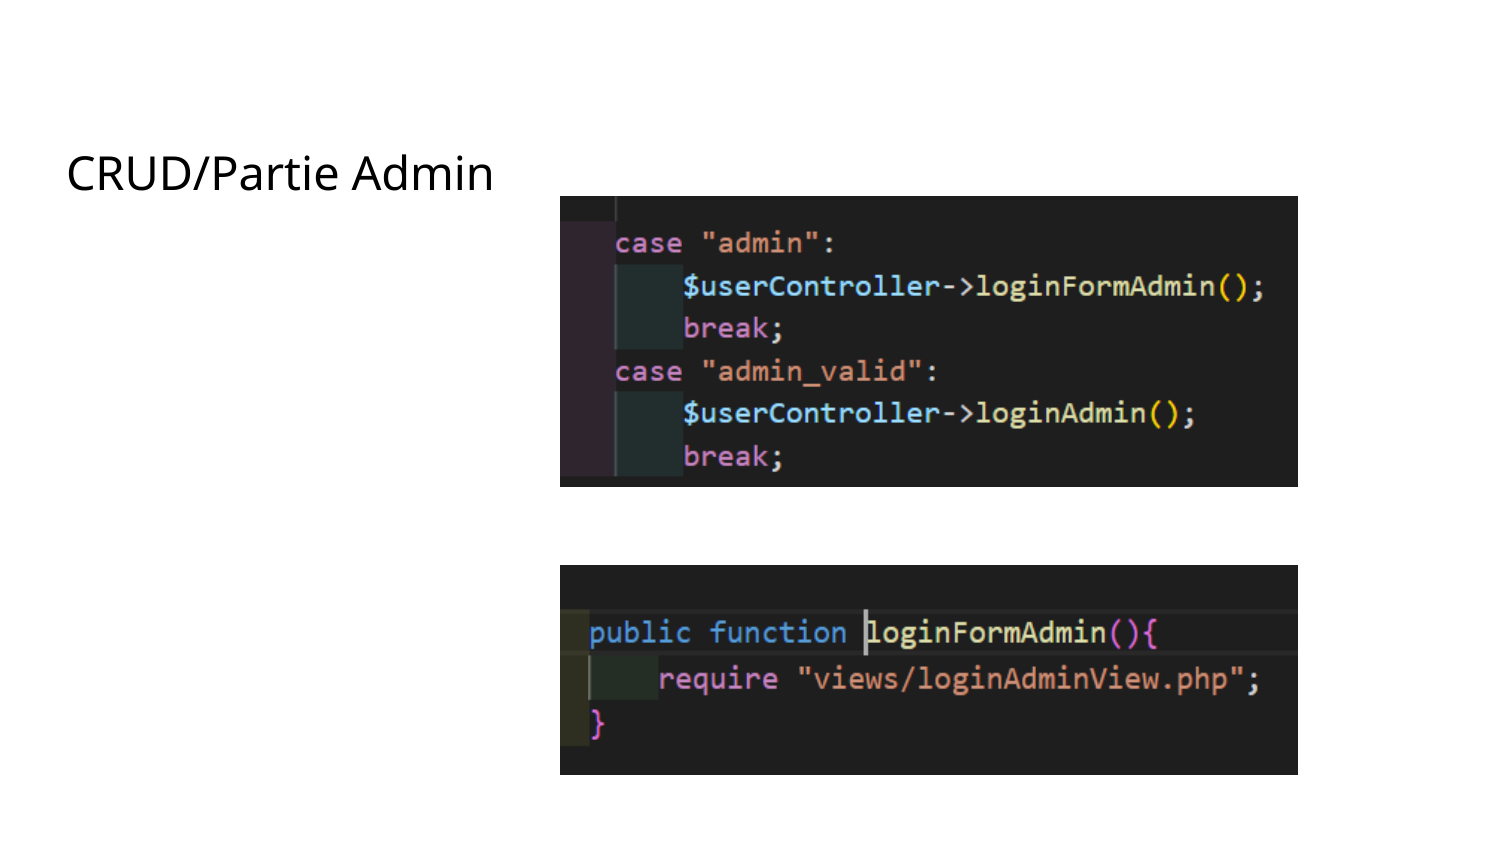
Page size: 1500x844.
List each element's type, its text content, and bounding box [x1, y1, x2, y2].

picture [560, 564, 1298, 775]
title CRUD/Partie Admin [51, 91, 512, 216]
picture [560, 196, 1298, 488]
